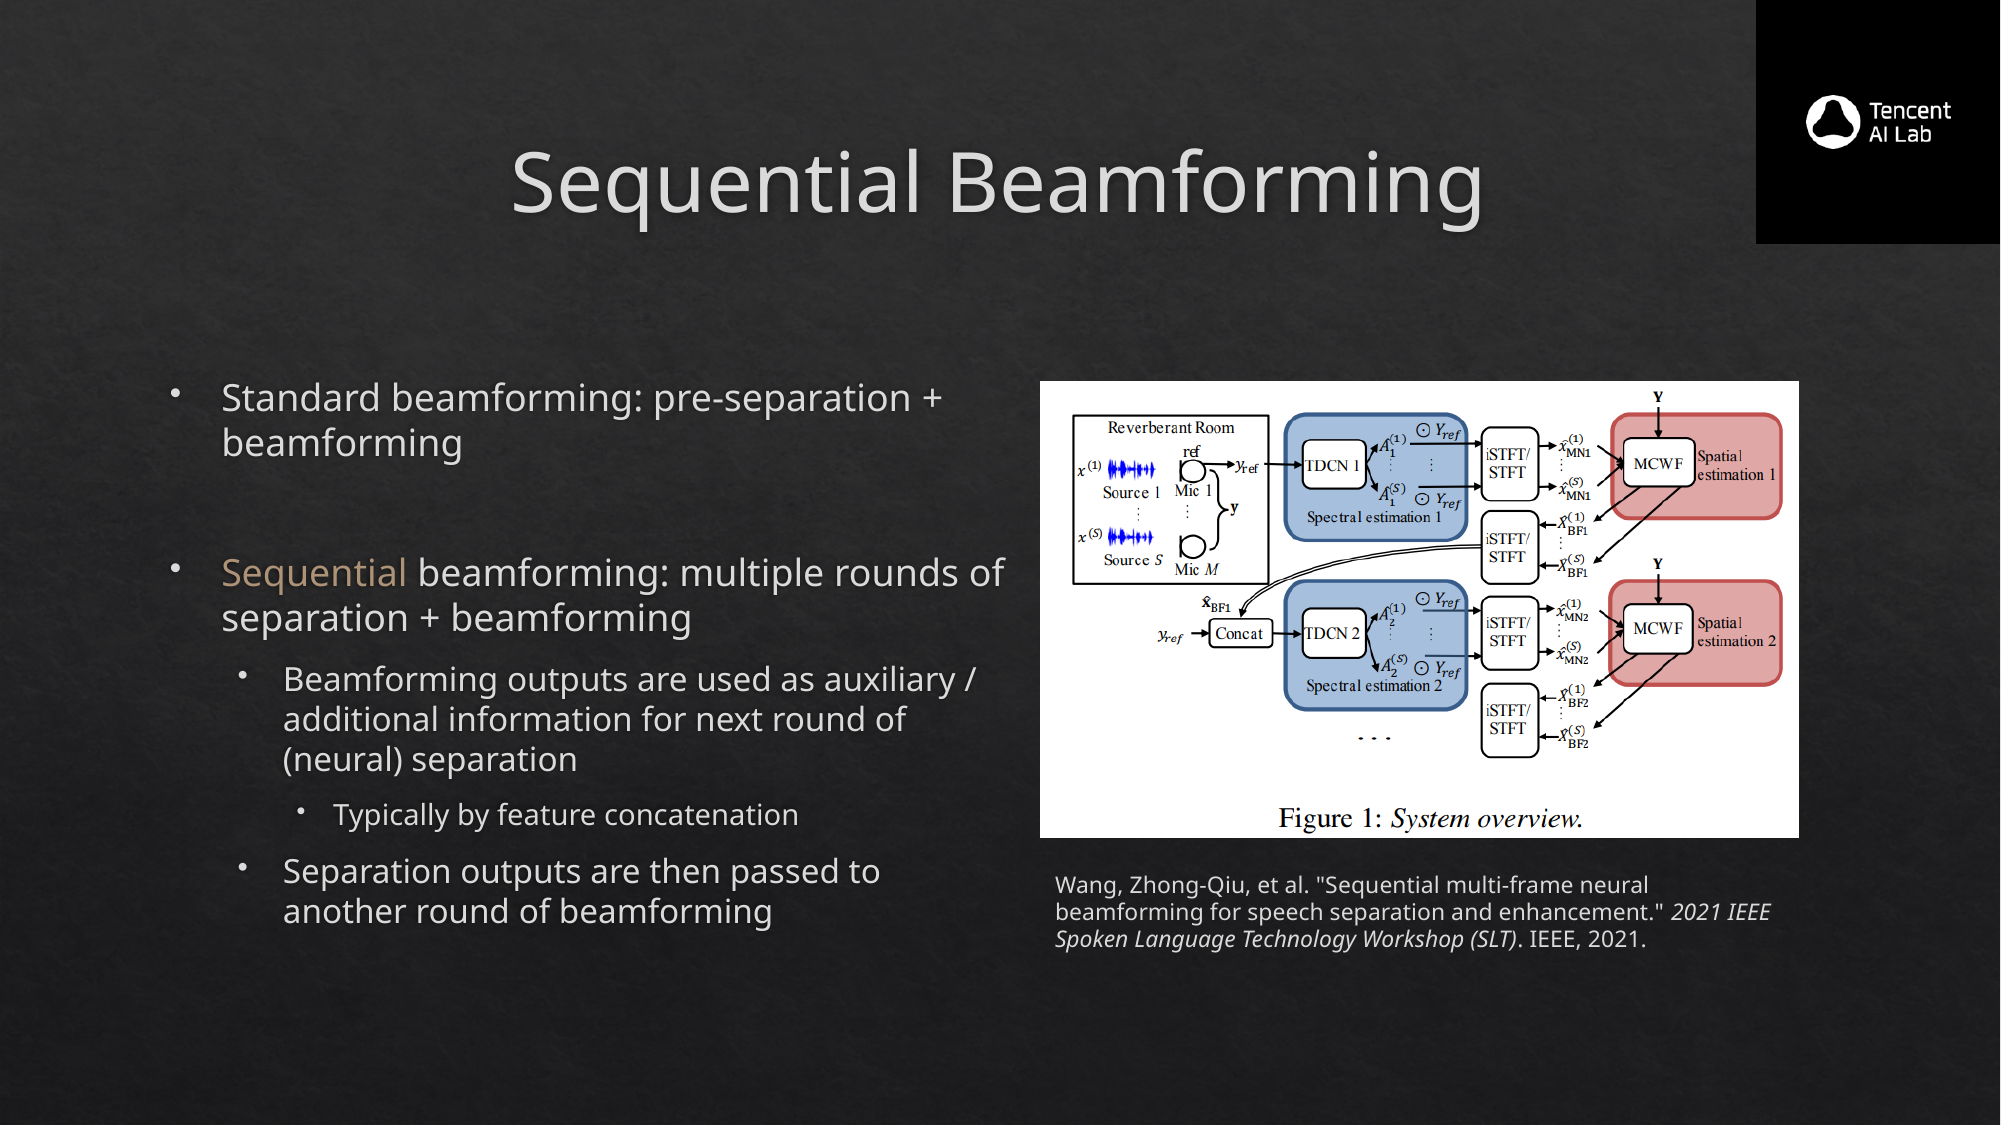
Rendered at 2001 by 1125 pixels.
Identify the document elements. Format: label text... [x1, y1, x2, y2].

picture [1040, 381, 1800, 838]
title Sequential Beamforming [149, 99, 1849, 260]
text_box Wang, Zhong-Qiu, et al. "Sequential multi-frame neural beamforming for speech separation and enhancement." 2021 IEEE Spoken Language Technology Workshop (SLT). IEEE, 2021. [1040, 862, 1799, 960]
picture [1756, 0, 2000, 244]
list Standard beamforming: pre-separation + beamforming Sequential beamforming: multiple rounds of separation + beamforming Beamforming outputs are used as auxiliary / additional information for next round of (neural) separation Typically by feature concatenation Separation outputs are then passed to another round of beamforming [149, 366, 1021, 1033]
